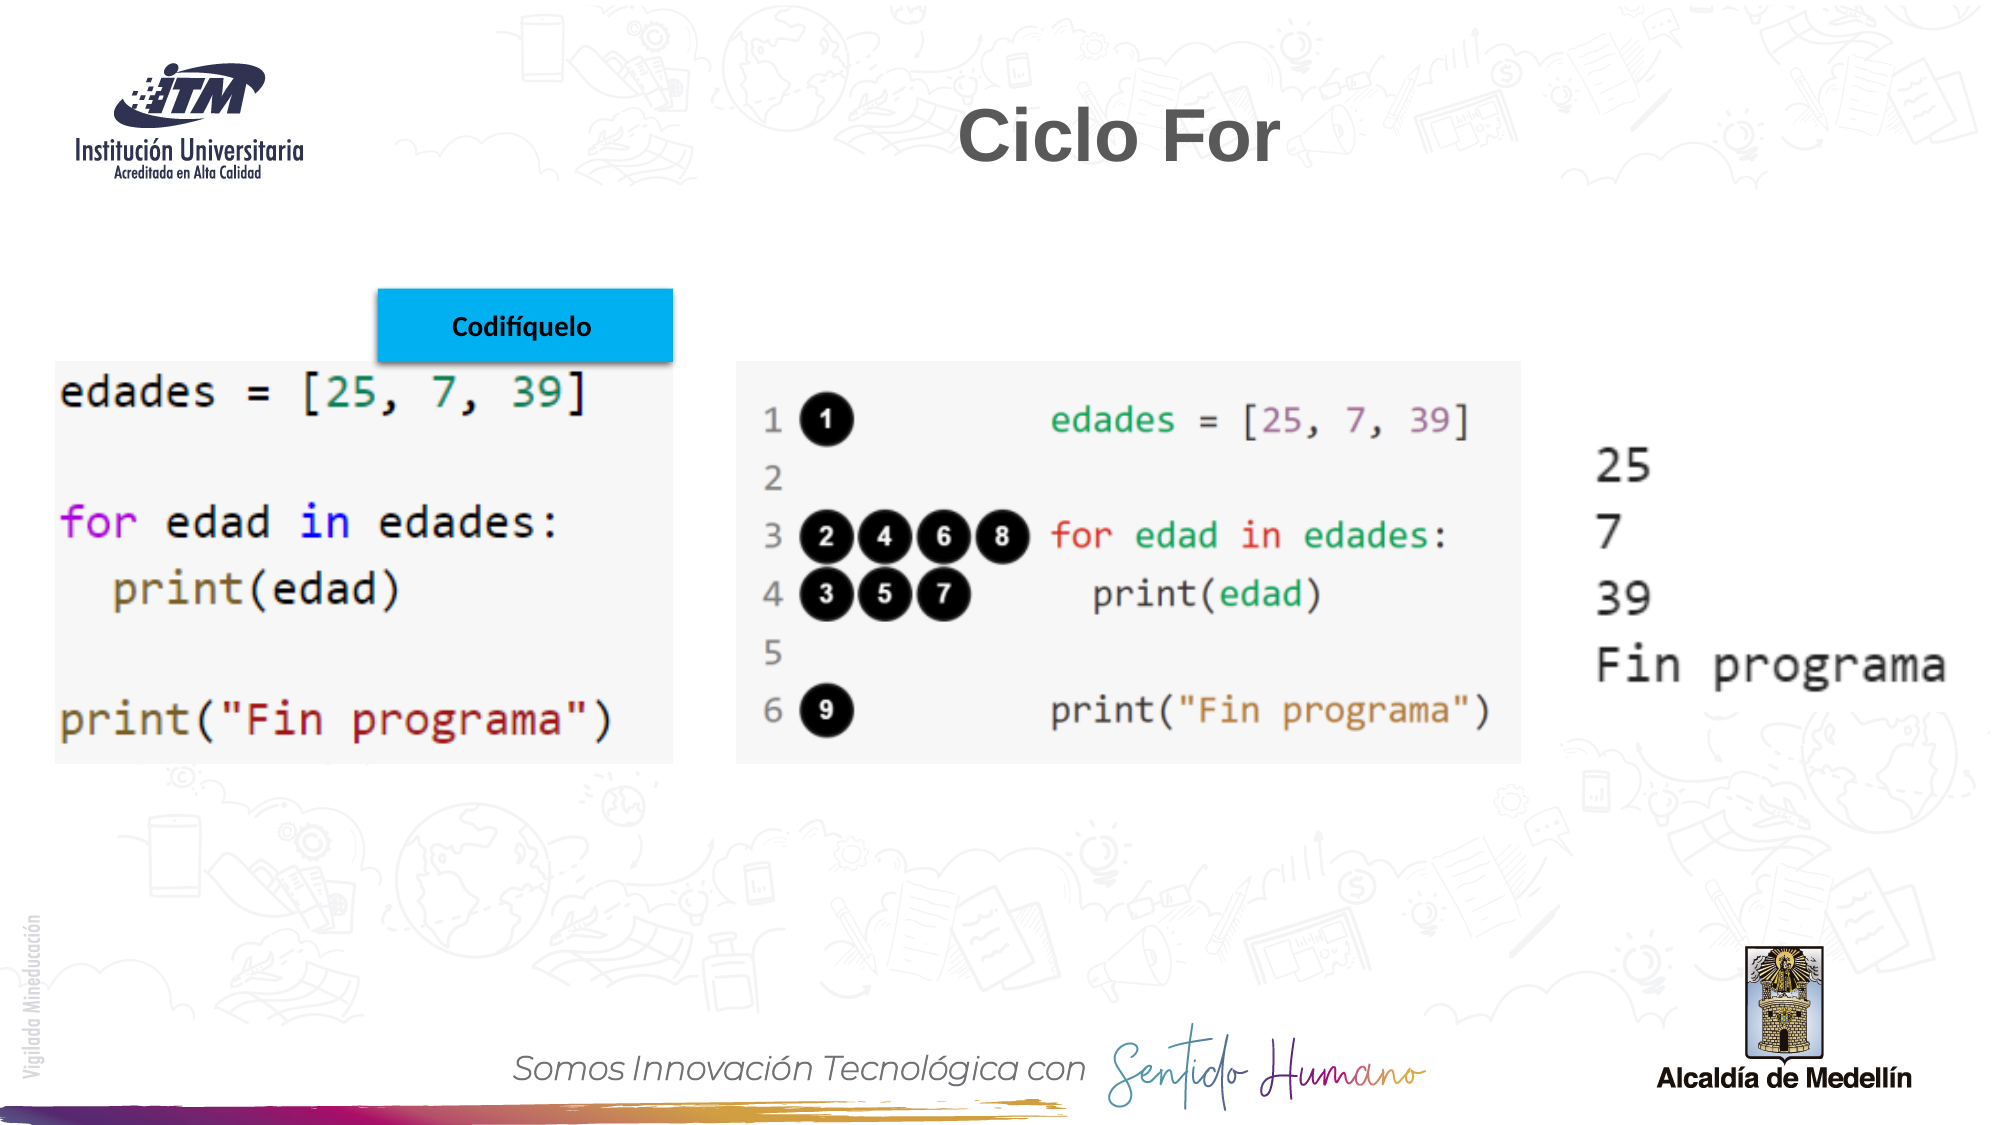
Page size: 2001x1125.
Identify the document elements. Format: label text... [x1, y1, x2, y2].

text_box Codifíquelo [377, 288, 673, 361]
picture [0, 0, 2001, 1125]
title Ciclo For [350, 67, 1889, 207]
